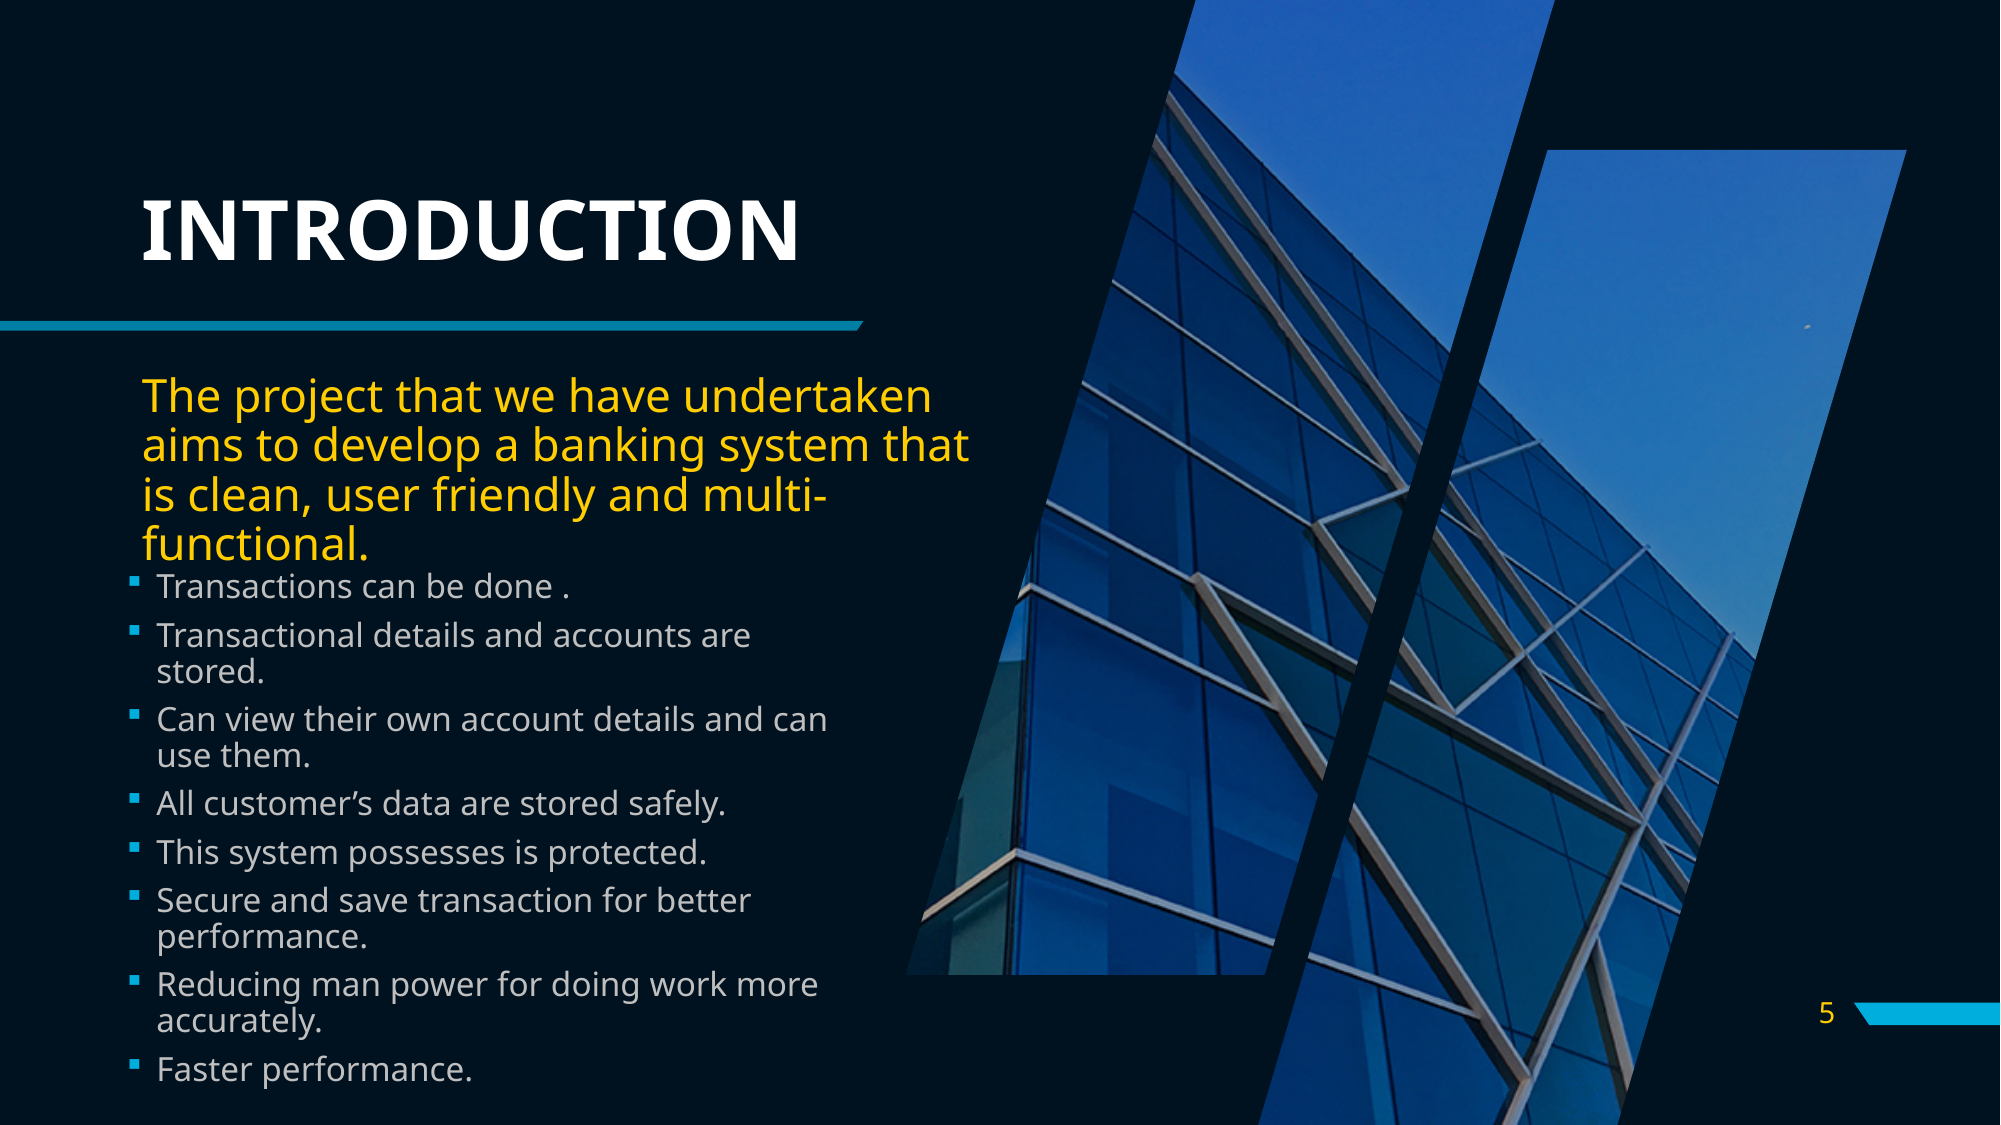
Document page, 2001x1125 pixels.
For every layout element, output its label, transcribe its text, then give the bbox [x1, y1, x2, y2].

list Transactions can be done . Transactional details and accounts are stored. Can view their own account details and can use them. All customer’s data are stored safely. This system possesses is protected. Secure and save transaction for better performance. Reducing man power for doing work more accurately. Faster performance. [126, 562, 850, 1125]
list The project that we have undertaken aims to develop a banking system that is clean, user friendly and multi-functional. [126, 365, 905, 579]
title INTRODUCTION [126, 169, 905, 298]
picture [905, 0, 1907, 1125]
